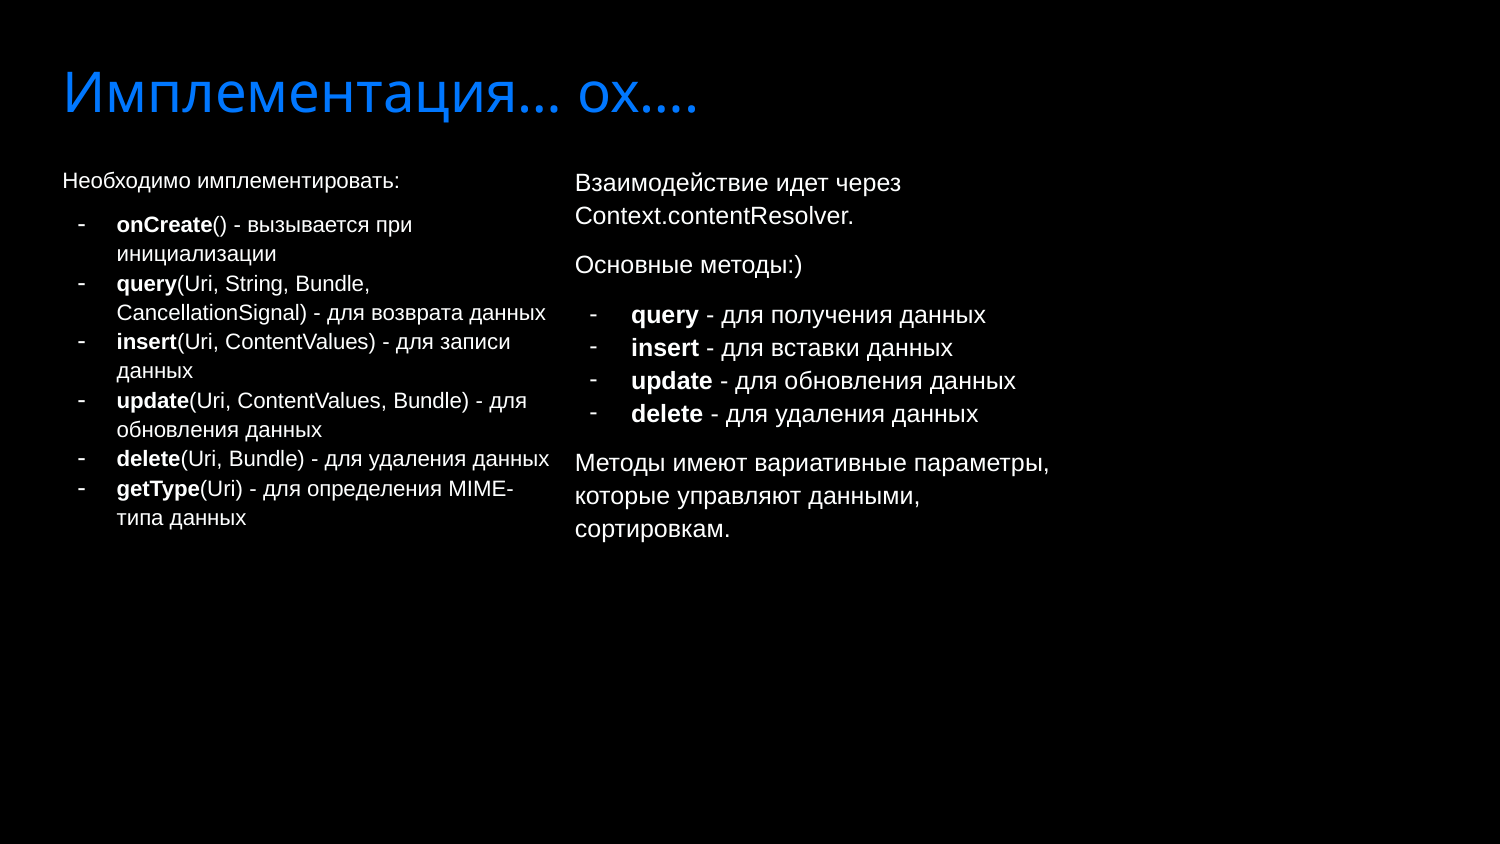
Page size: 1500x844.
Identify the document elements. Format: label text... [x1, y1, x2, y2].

list Взаимодействие идет через Context.contentResolver. Основные методы:) query - для получения данных insert - для вставки данных update - для обновления данных delete - для удаления данных Методы имеют вариативные параметры, которые управляют данными, сортировкам. [574, 163, 1065, 573]
list Необходимо имплементировать: onCreate() - вызывается при инициализации query(Uri, String, Bundle, CancellationSignal) - для возврата данных insert(Uri, ContentValues) - для записи данных update(Uri, ContentValues, Bundle) - для обновления данных delete(Uri, Bundle) - для удаления данных getType(Uri) - для определения MIME-типа данных [62, 163, 552, 573]
title Имплементация… ох…. [62, 63, 1065, 124]
